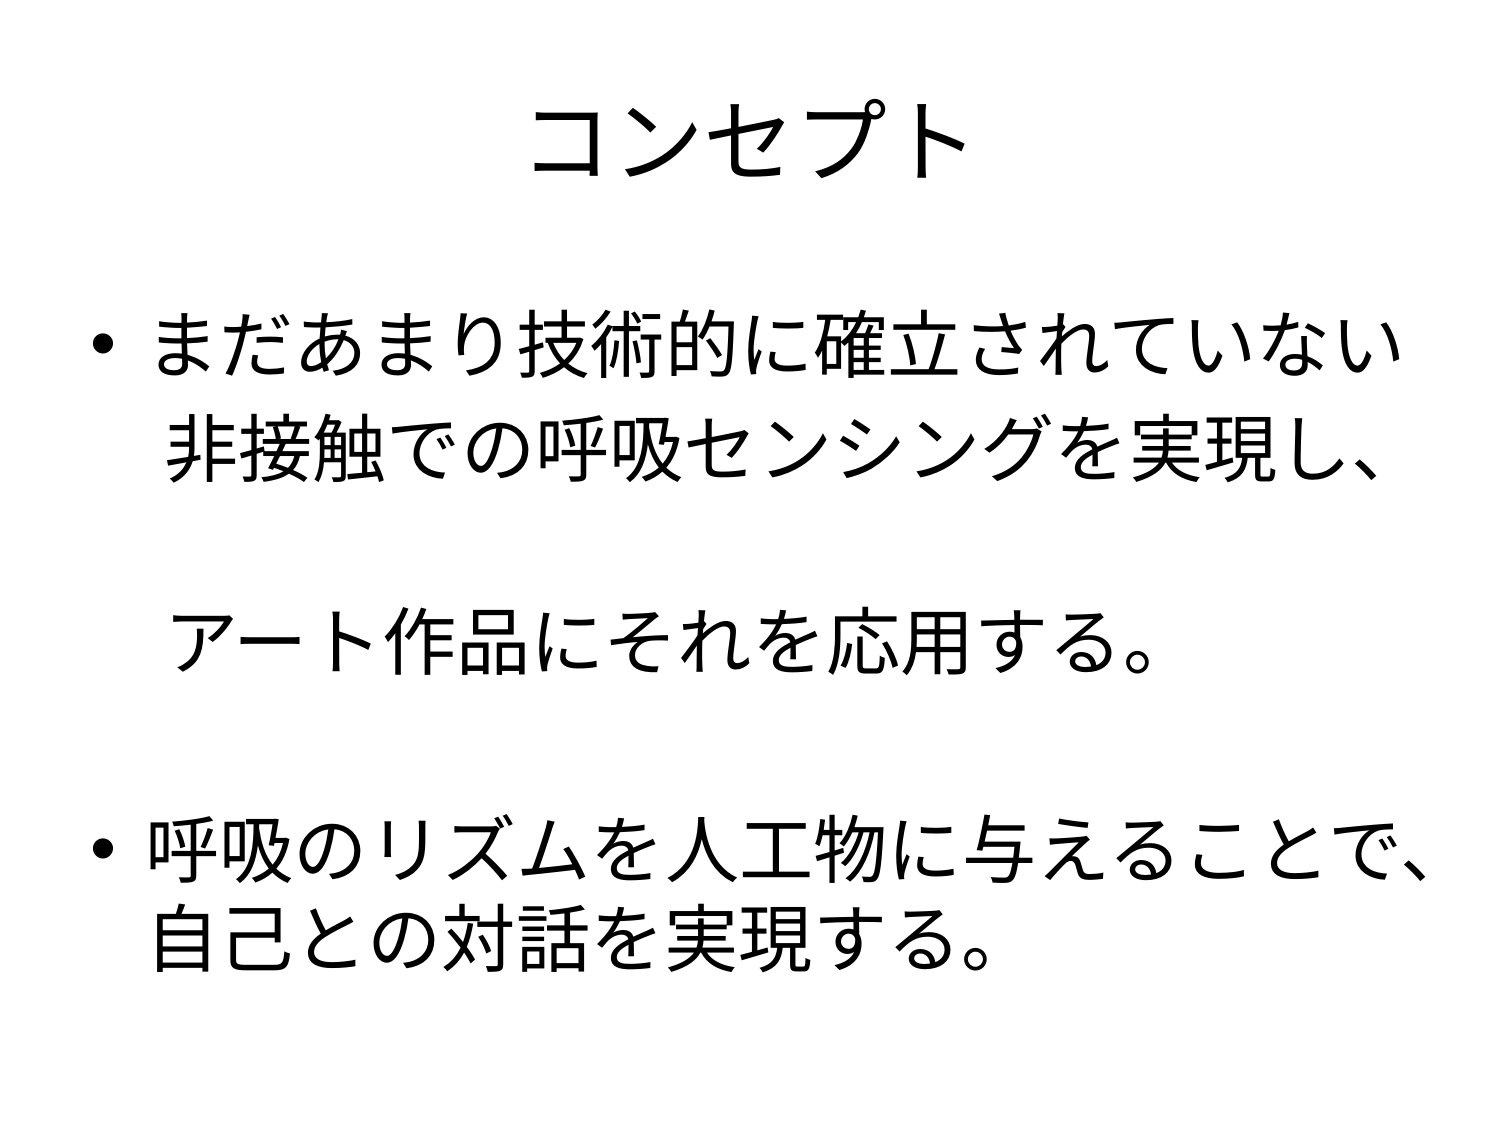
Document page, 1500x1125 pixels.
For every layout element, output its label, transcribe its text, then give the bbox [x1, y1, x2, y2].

list まだあまり技術的に確立されていない 非接触での呼吸センシングを実現し、 アート作品にそれを応用する。 呼吸のリズムを人工物に与えることで、自己との対話を実現する。 [75, 290, 1425, 1005]
title コンセプト [75, 45, 1425, 233]
